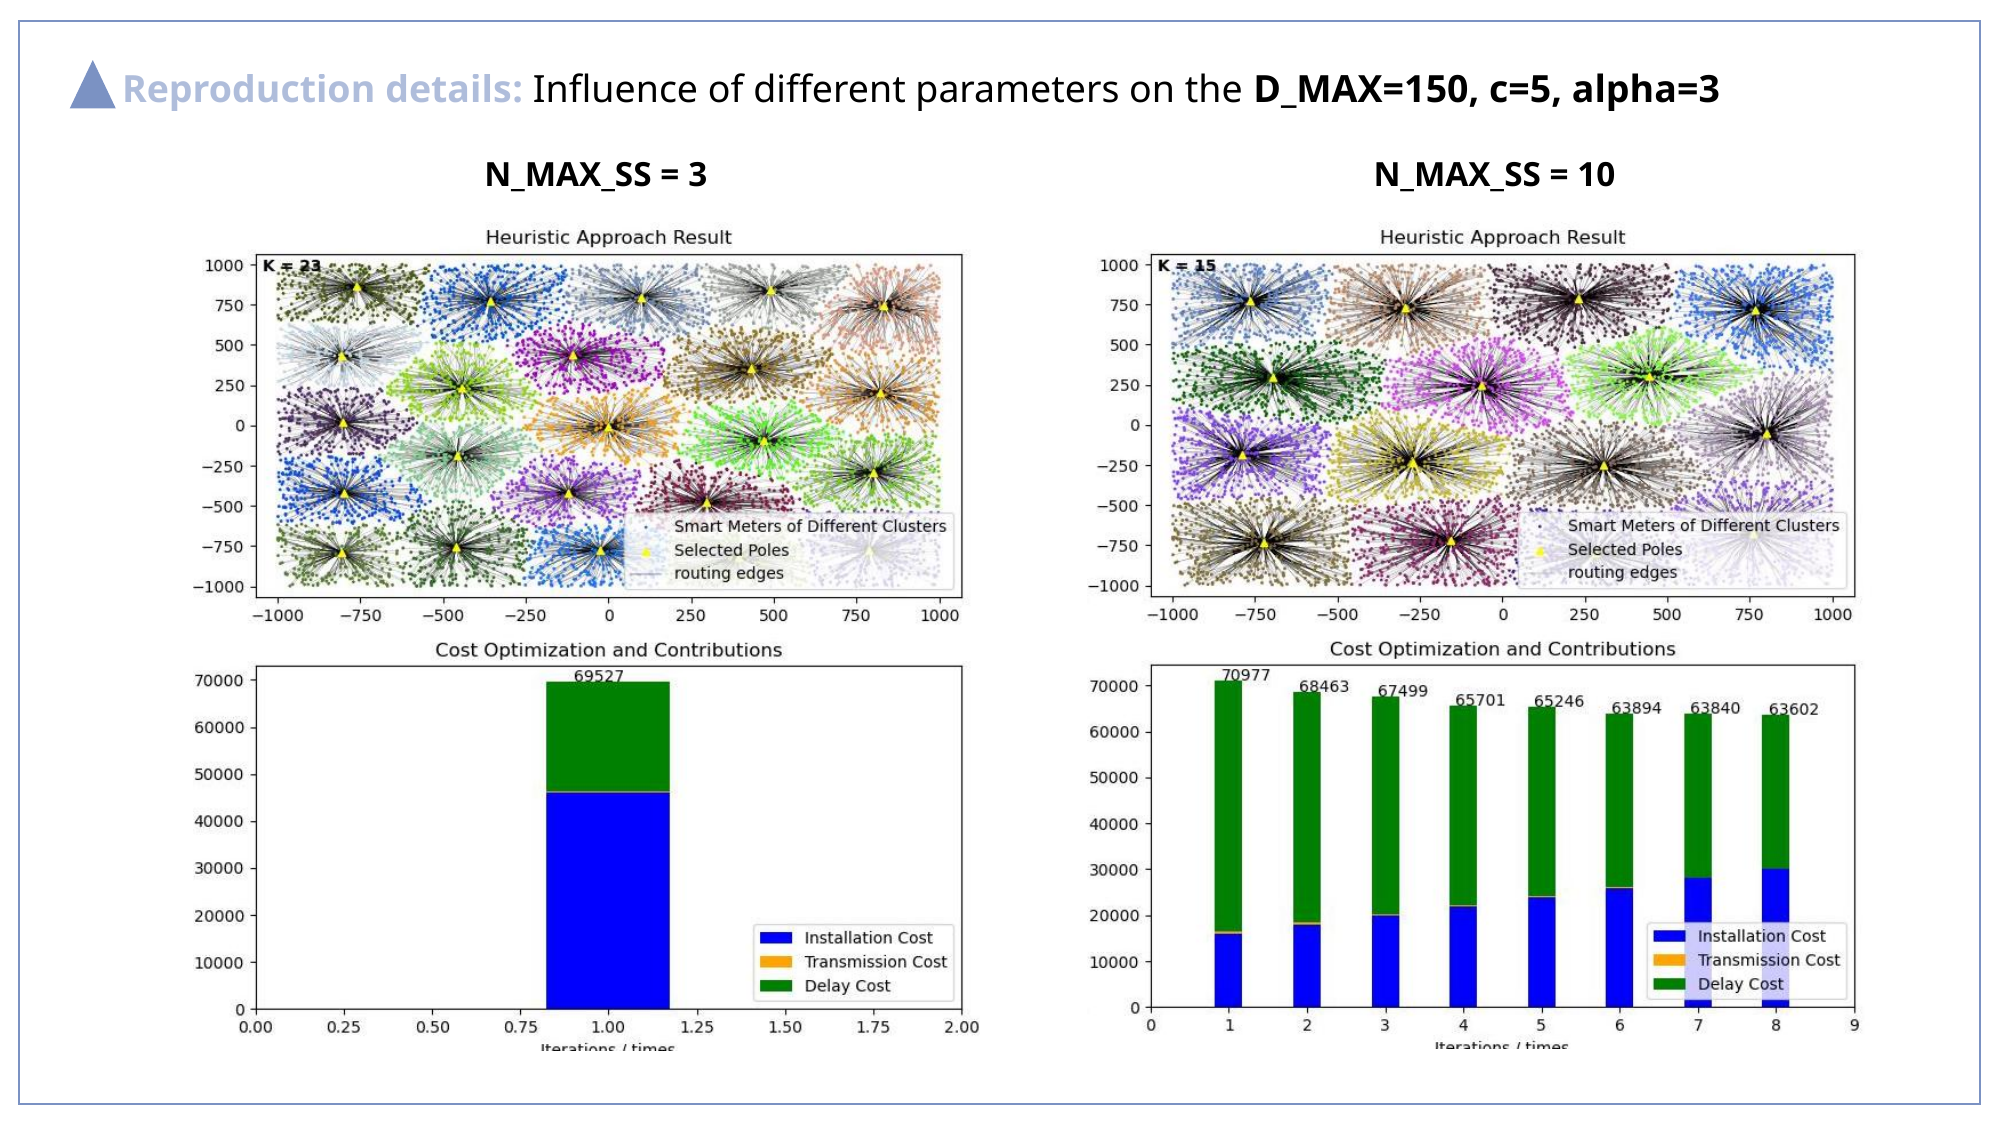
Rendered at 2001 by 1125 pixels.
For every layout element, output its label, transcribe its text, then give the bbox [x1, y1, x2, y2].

text_box [18, 20, 1981, 1105]
text_box Reproduction details: Influence of different parameters on the D_MAX=150, c=5, alpha=3 [107, 57, 1875, 118]
picture [193, 213, 982, 1051]
picture [1087, 213, 1876, 1049]
text_box N_MAX_SS = 3 [469, 145, 752, 200]
text_box [68, 58, 117, 109]
text_box N_MAX_SS = 10 [1358, 145, 1659, 200]
